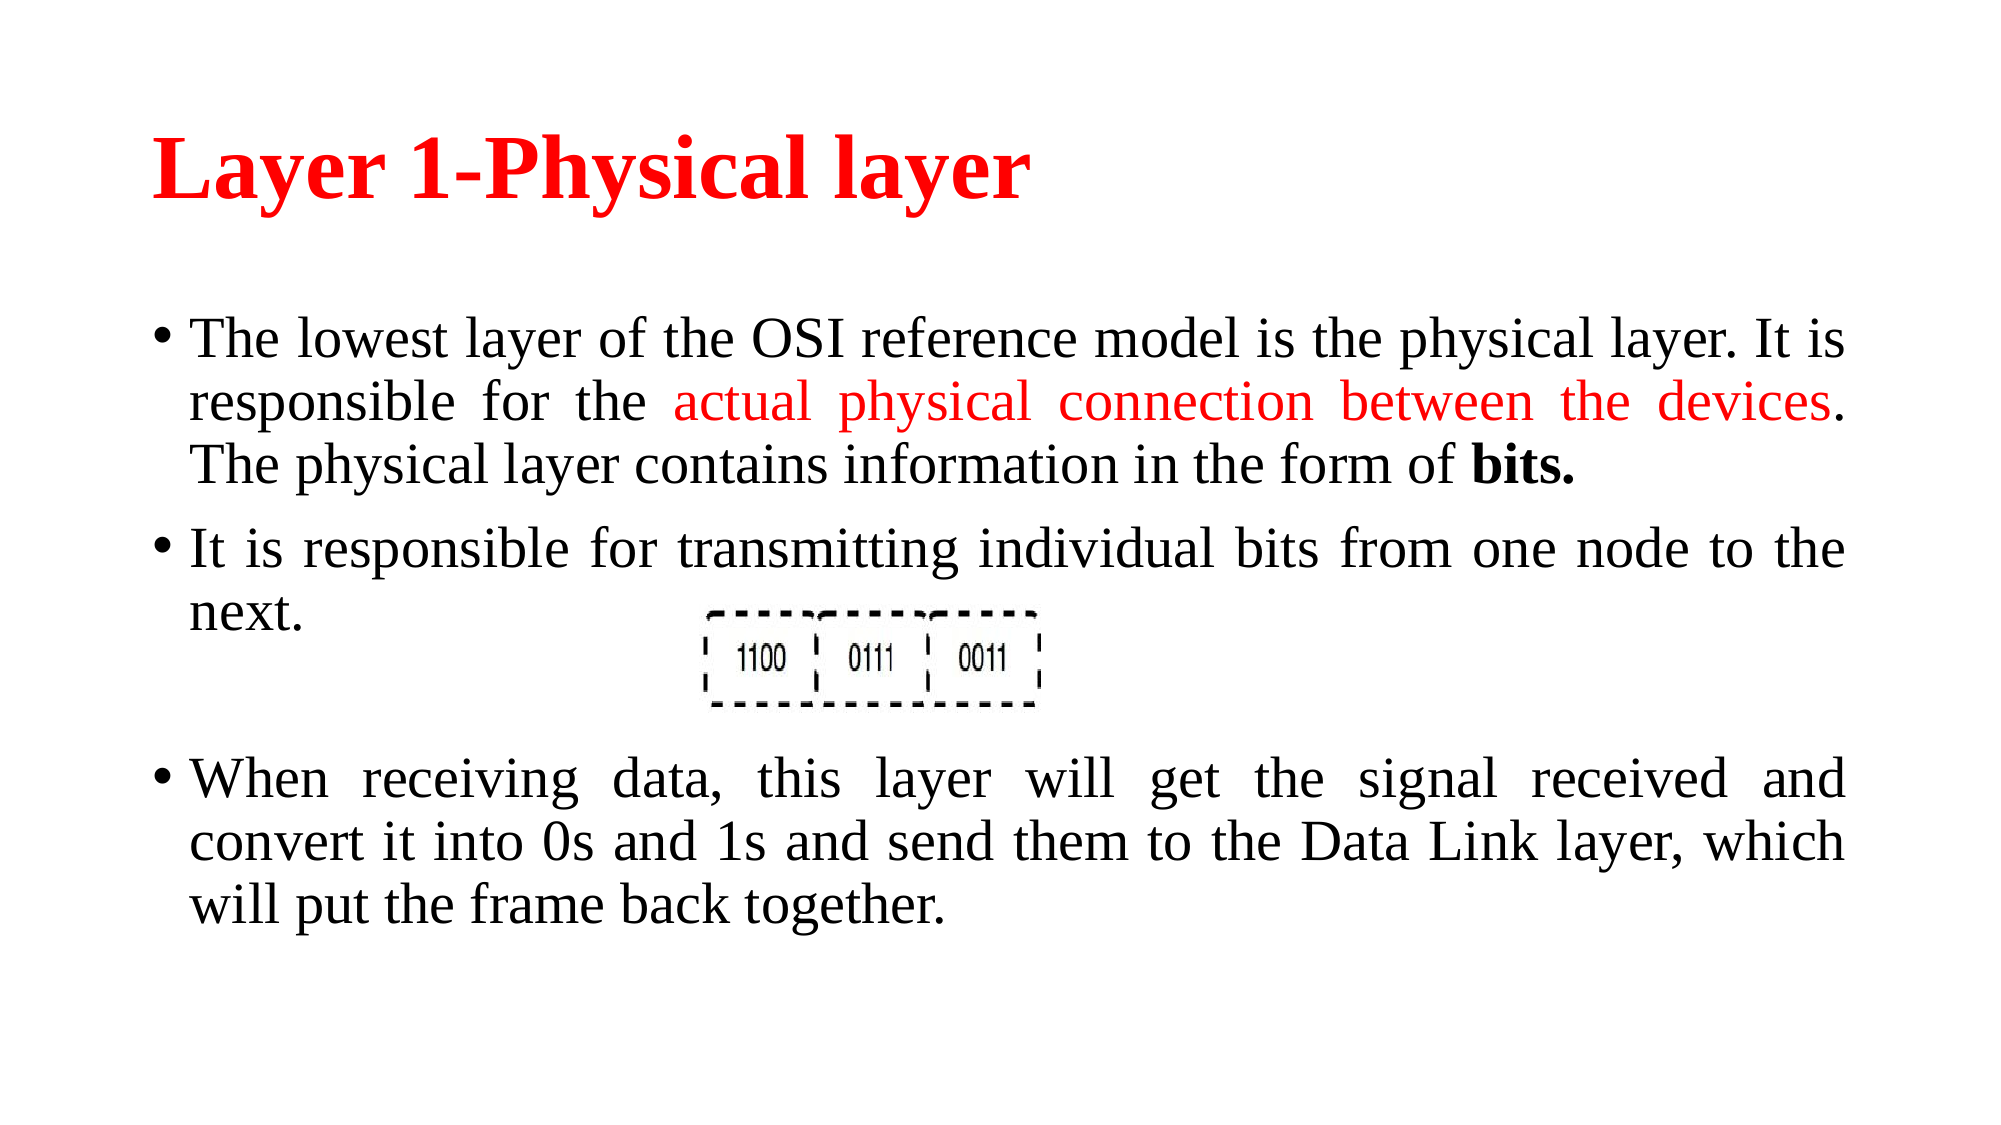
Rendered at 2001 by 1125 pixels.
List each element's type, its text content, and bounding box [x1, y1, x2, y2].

picture [684, 580, 1059, 738]
list The lowest layer of the OSI reference model is the physical layer. It is responsible for the actual physical connection between the devices. The physical layer contains information in the form of bits. It is responsible for transmitting individual bits from one node to the next. When receiving data, this layer will get the signal received and convert it into 0s and 1s and send them to the Data Link layer, which will put the frame back together. [137, 299, 1863, 1014]
title Layer 1-Physical layer [137, 59, 1863, 278]
